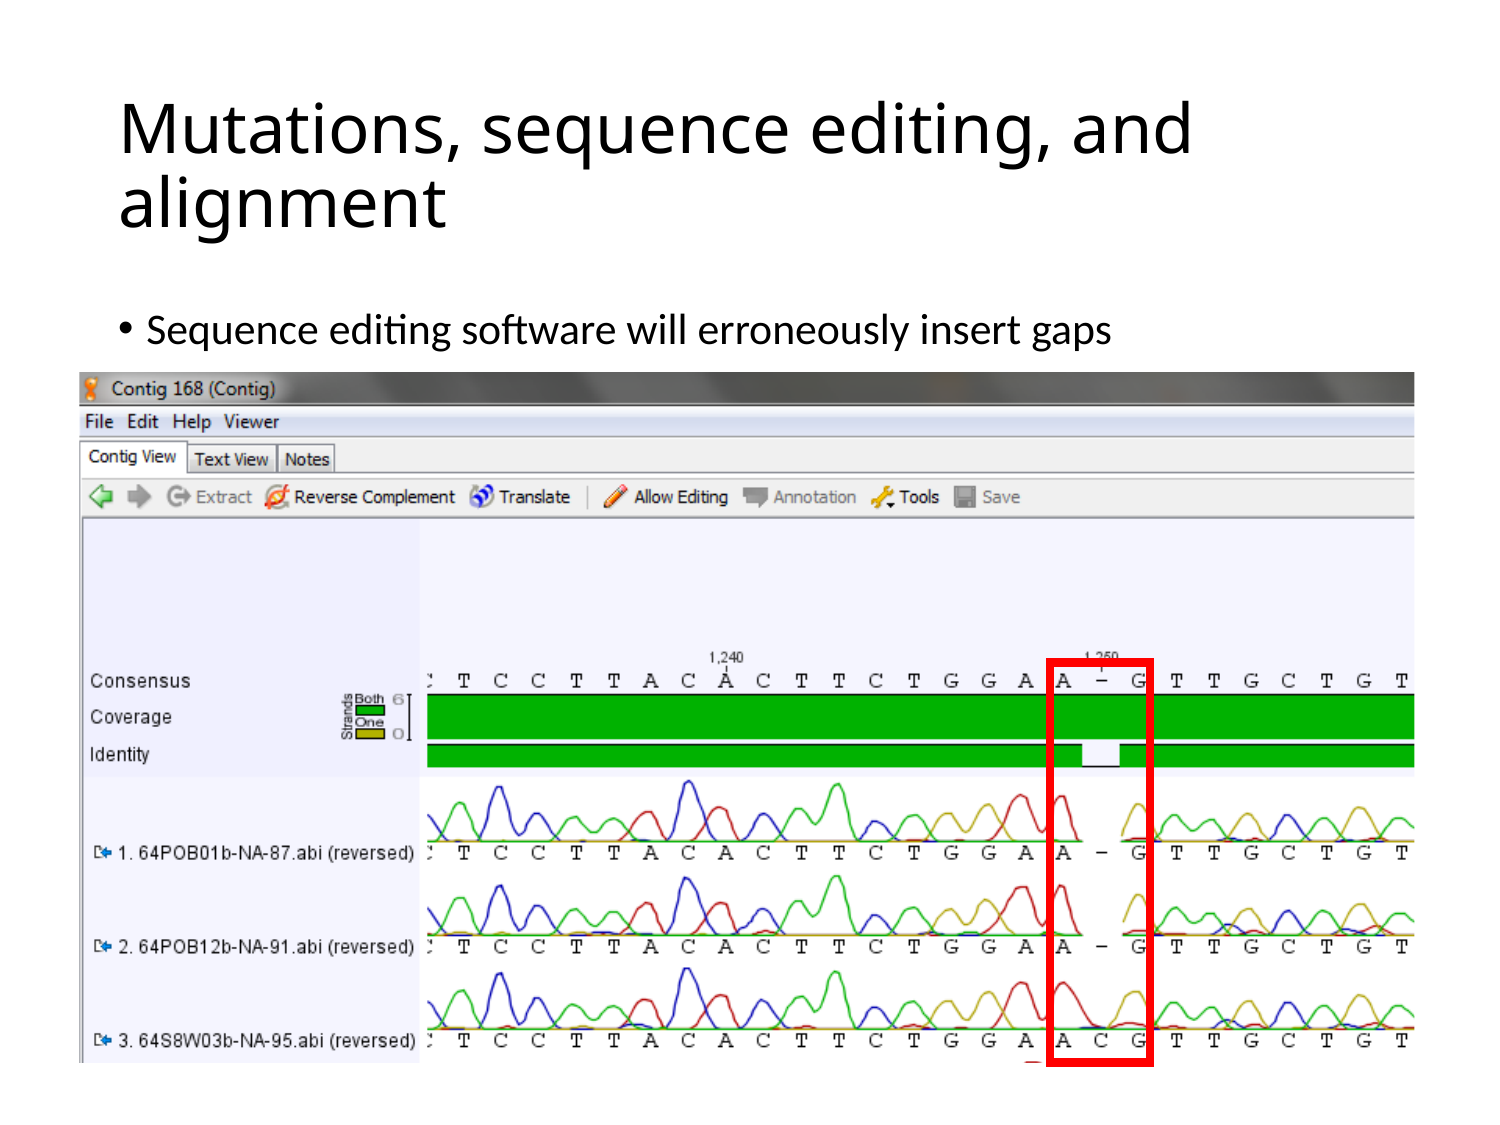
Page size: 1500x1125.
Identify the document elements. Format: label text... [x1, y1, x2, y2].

title Mutations, sequence editing, and alignment [103, 59, 1397, 278]
list Sequence editing software will erroneously insert gaps [103, 299, 1397, 372]
picture [79, 372, 1415, 1063]
